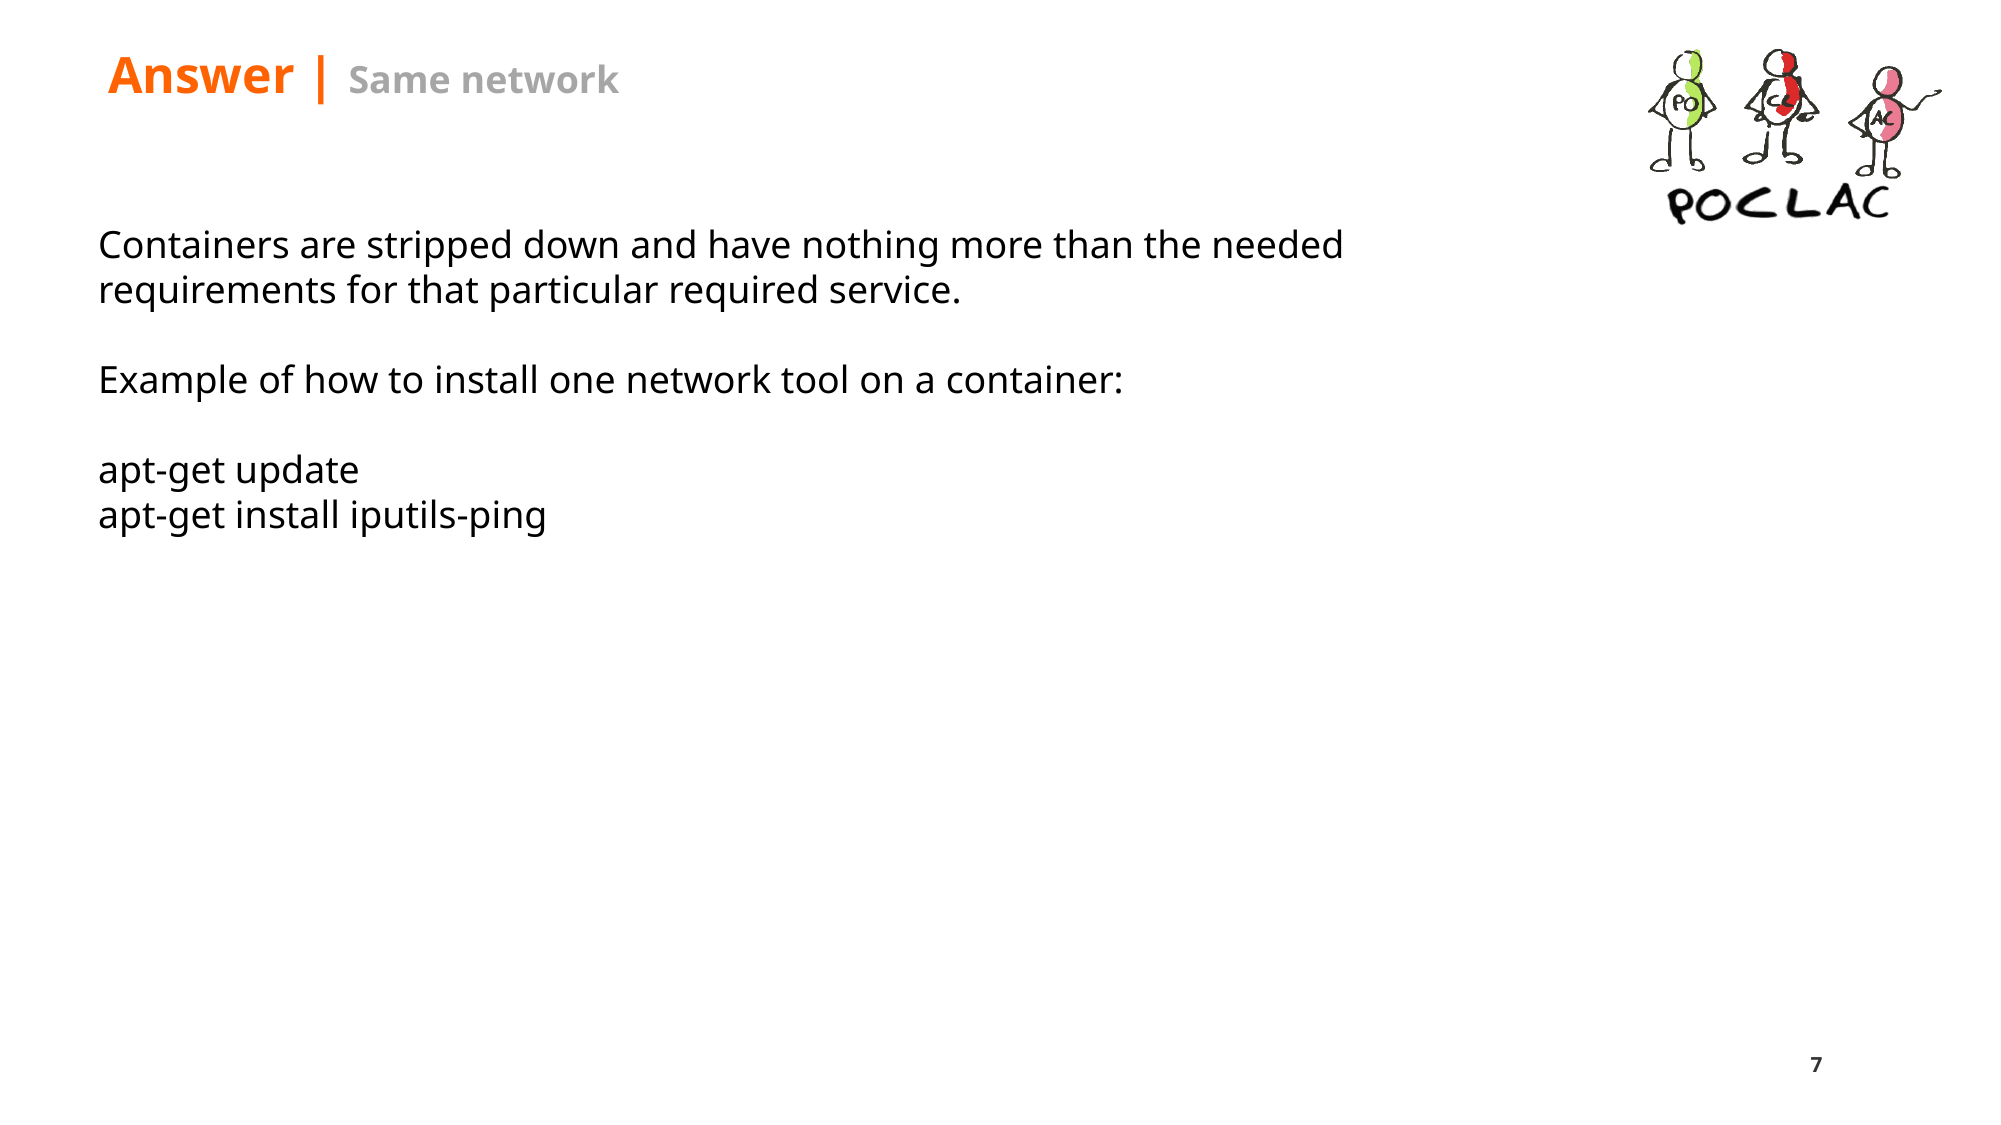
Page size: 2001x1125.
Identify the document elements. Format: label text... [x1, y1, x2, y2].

text_box [183, 186, 1709, 966]
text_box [1640, 45, 1946, 230]
title Answer | Same network [108, 53, 1640, 188]
text_box Containers are stripped down and have nothing more than the needed requirements for that particular required service. Example of how to install one network tool on a container: apt-get update apt-get install iputils-ping [83, 214, 1472, 679]
slide_number 7 [1810, 1050, 1892, 1082]
